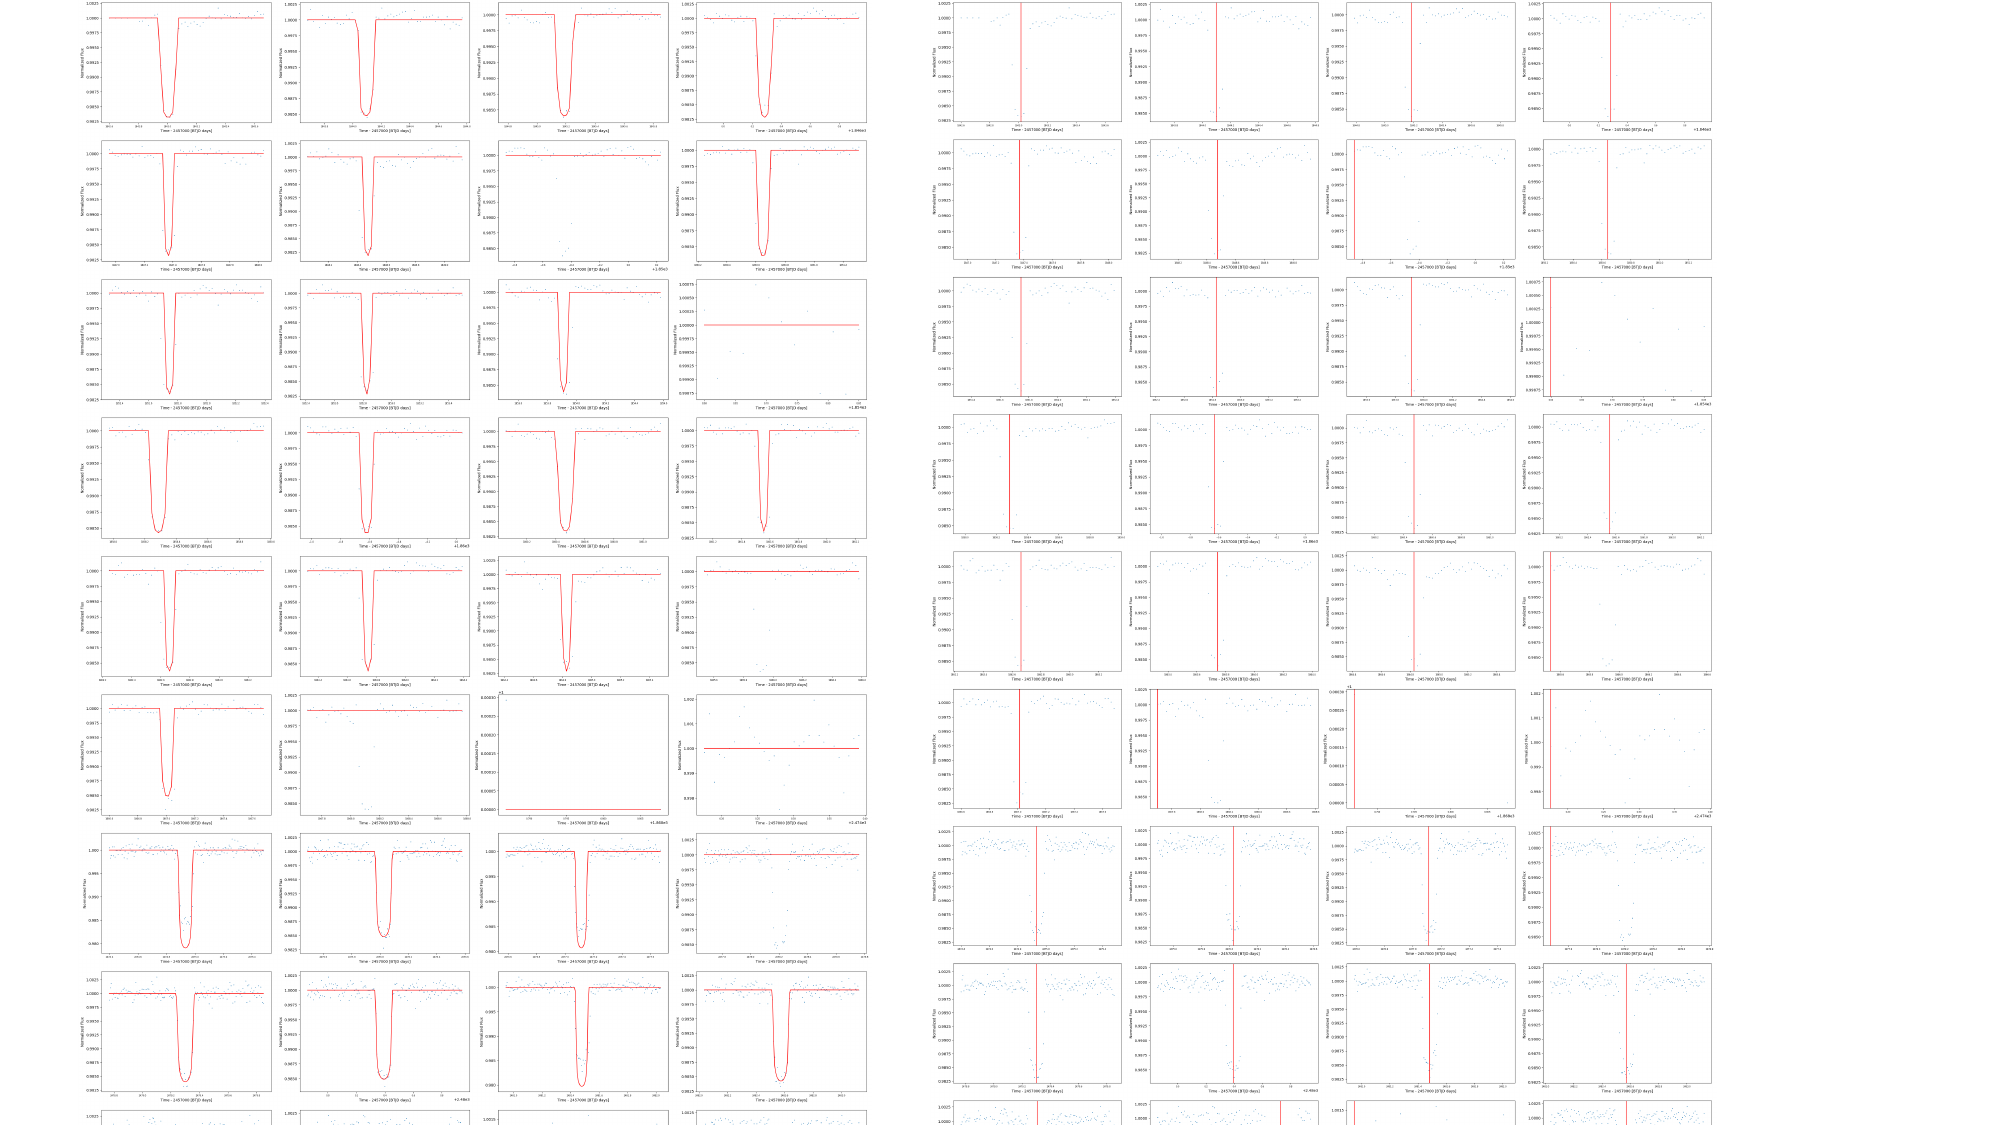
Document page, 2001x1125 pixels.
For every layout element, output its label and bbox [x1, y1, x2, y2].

list [78, 0, 872, 1125]
picture [930, 0, 1717, 1125]
